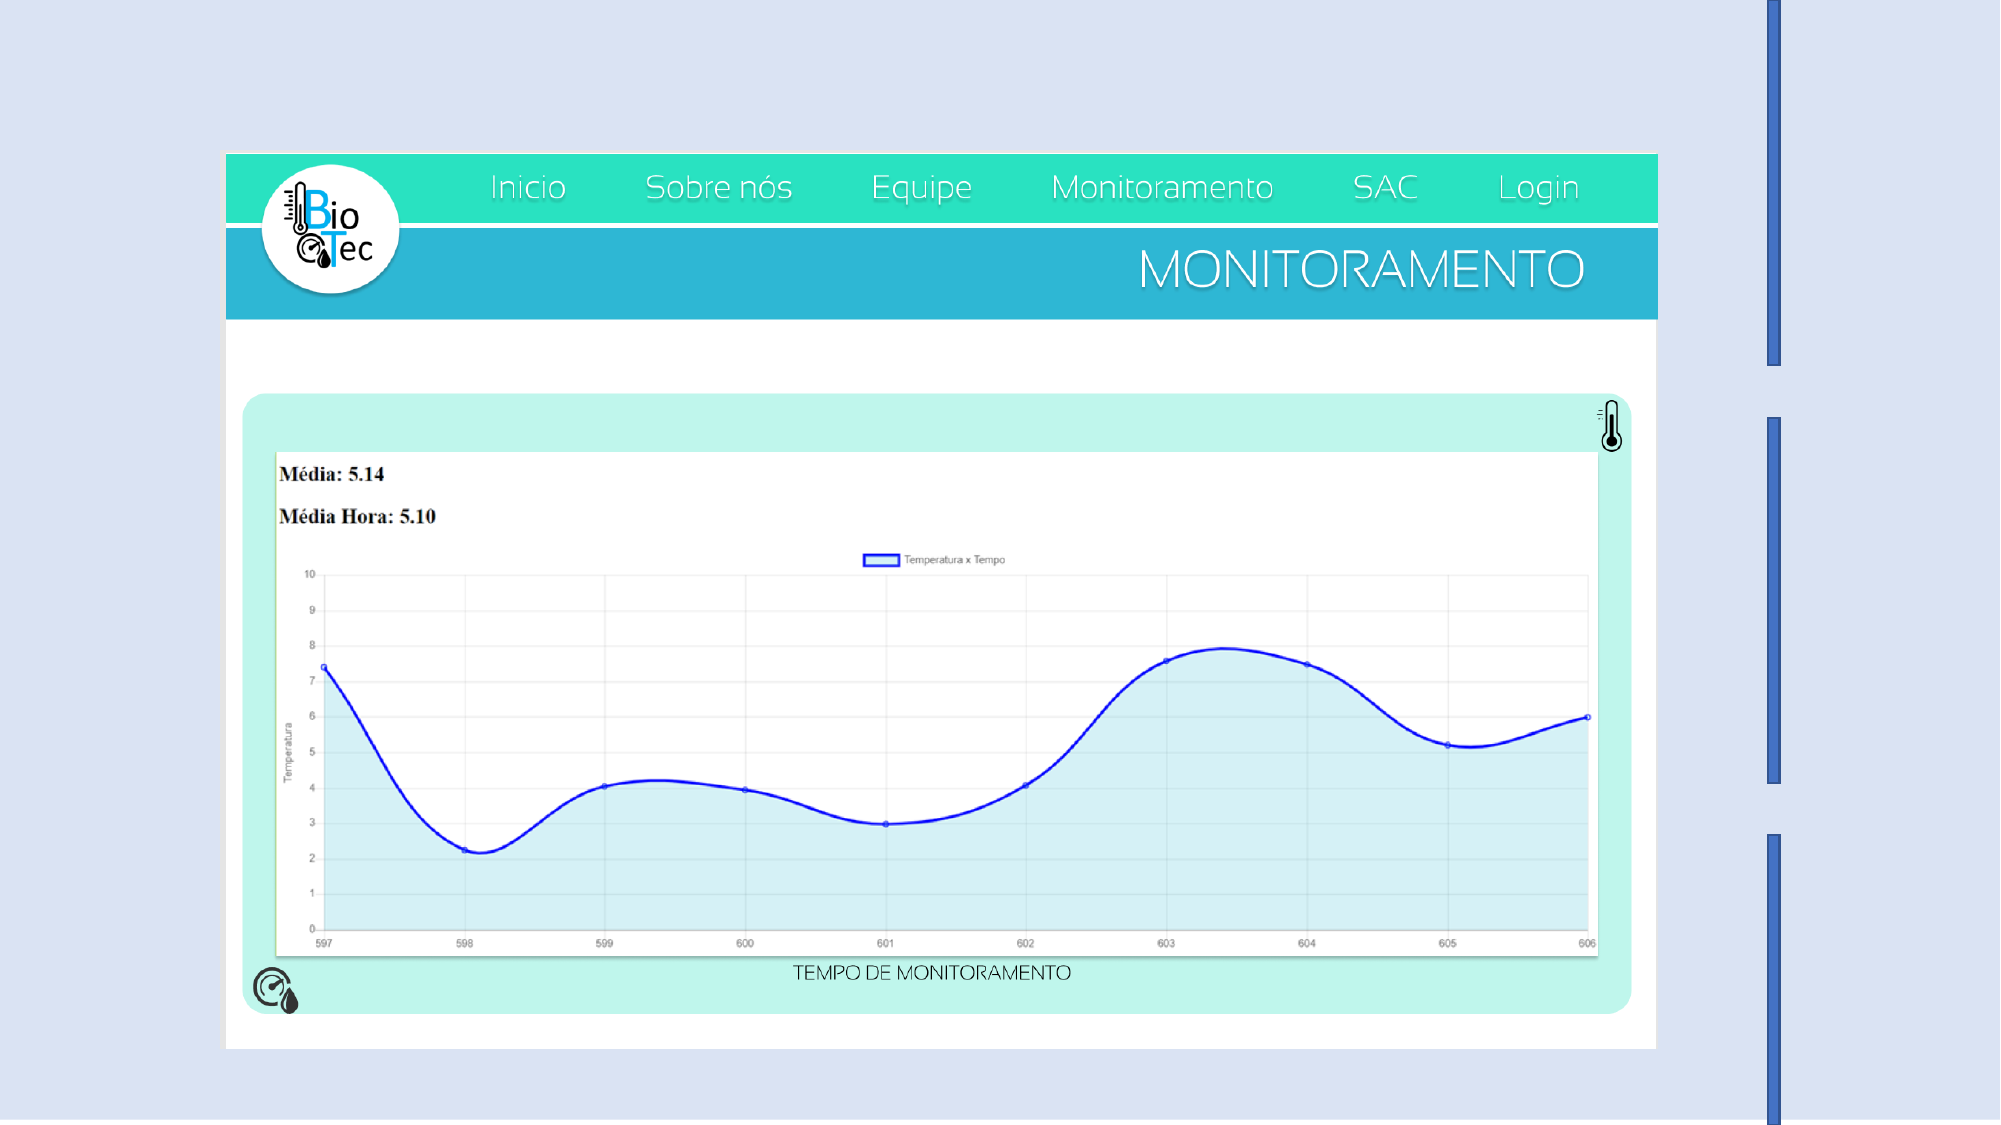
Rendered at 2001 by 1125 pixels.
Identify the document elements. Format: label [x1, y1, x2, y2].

picture [220, 150, 1658, 1049]
text_box [1767, 834, 1781, 1125]
text_box [1767, 417, 1781, 784]
text_box [1767, 0, 1781, 366]
text_box [0, 0, 2000, 1121]
